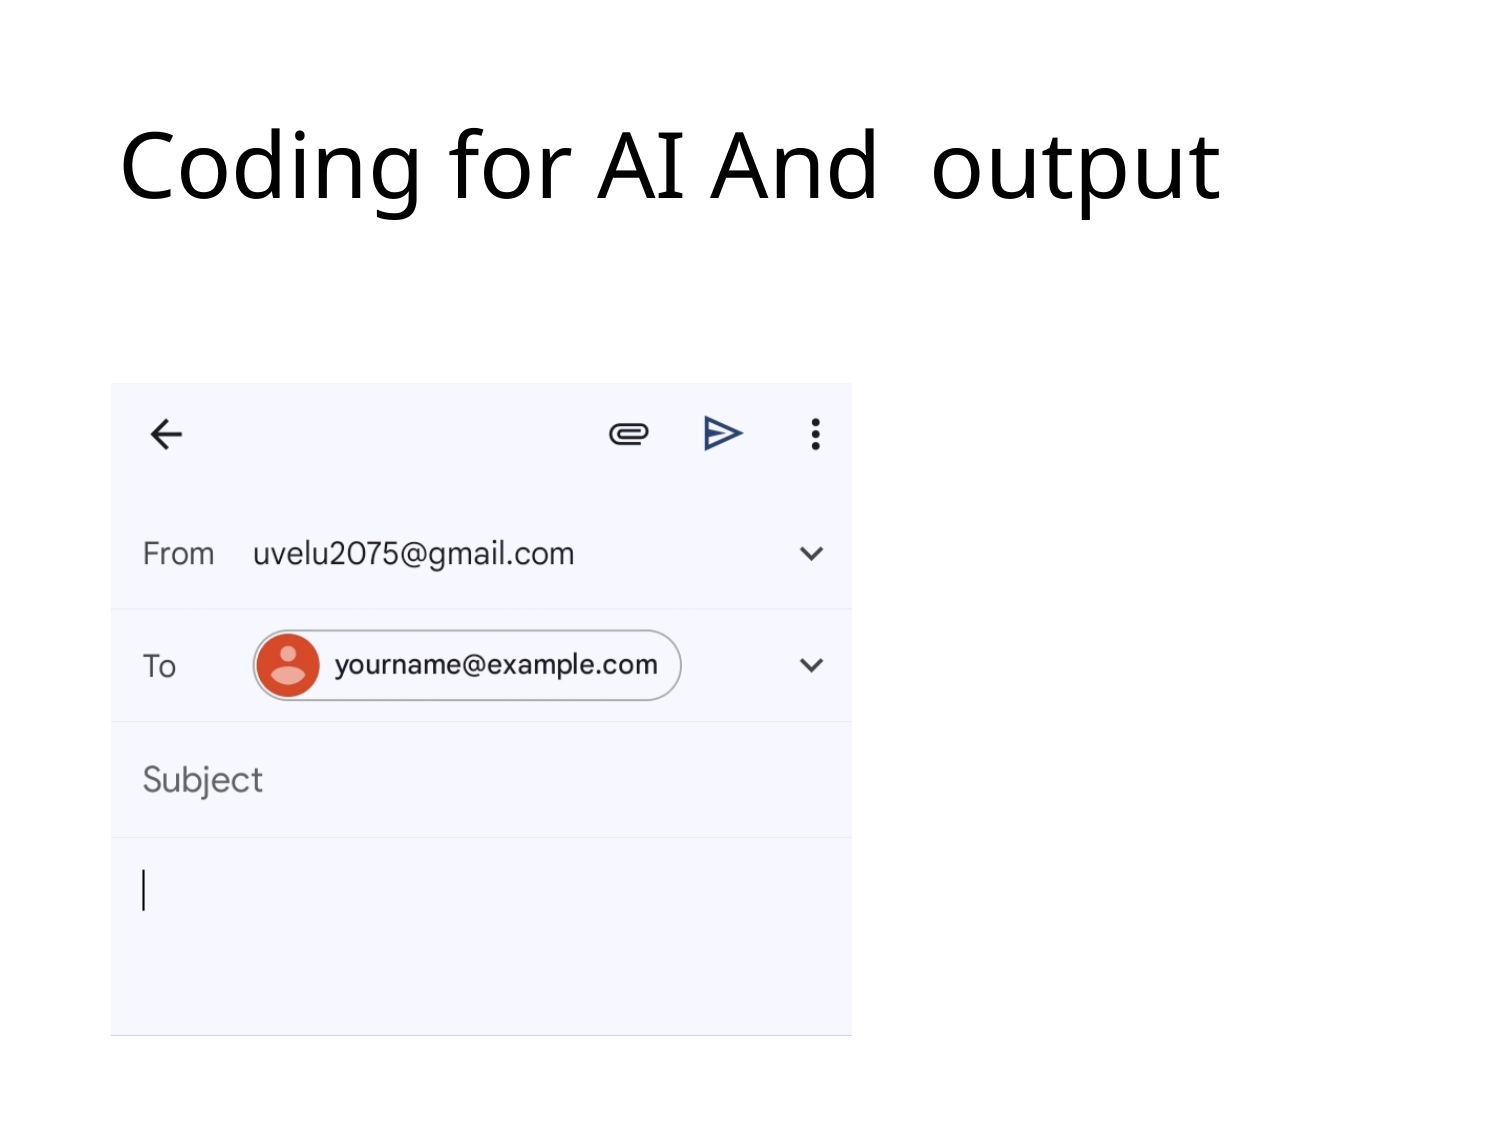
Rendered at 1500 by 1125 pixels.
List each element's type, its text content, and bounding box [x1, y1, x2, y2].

title Coding for AI And output [103, 59, 1397, 278]
picture [110, 383, 852, 1036]
